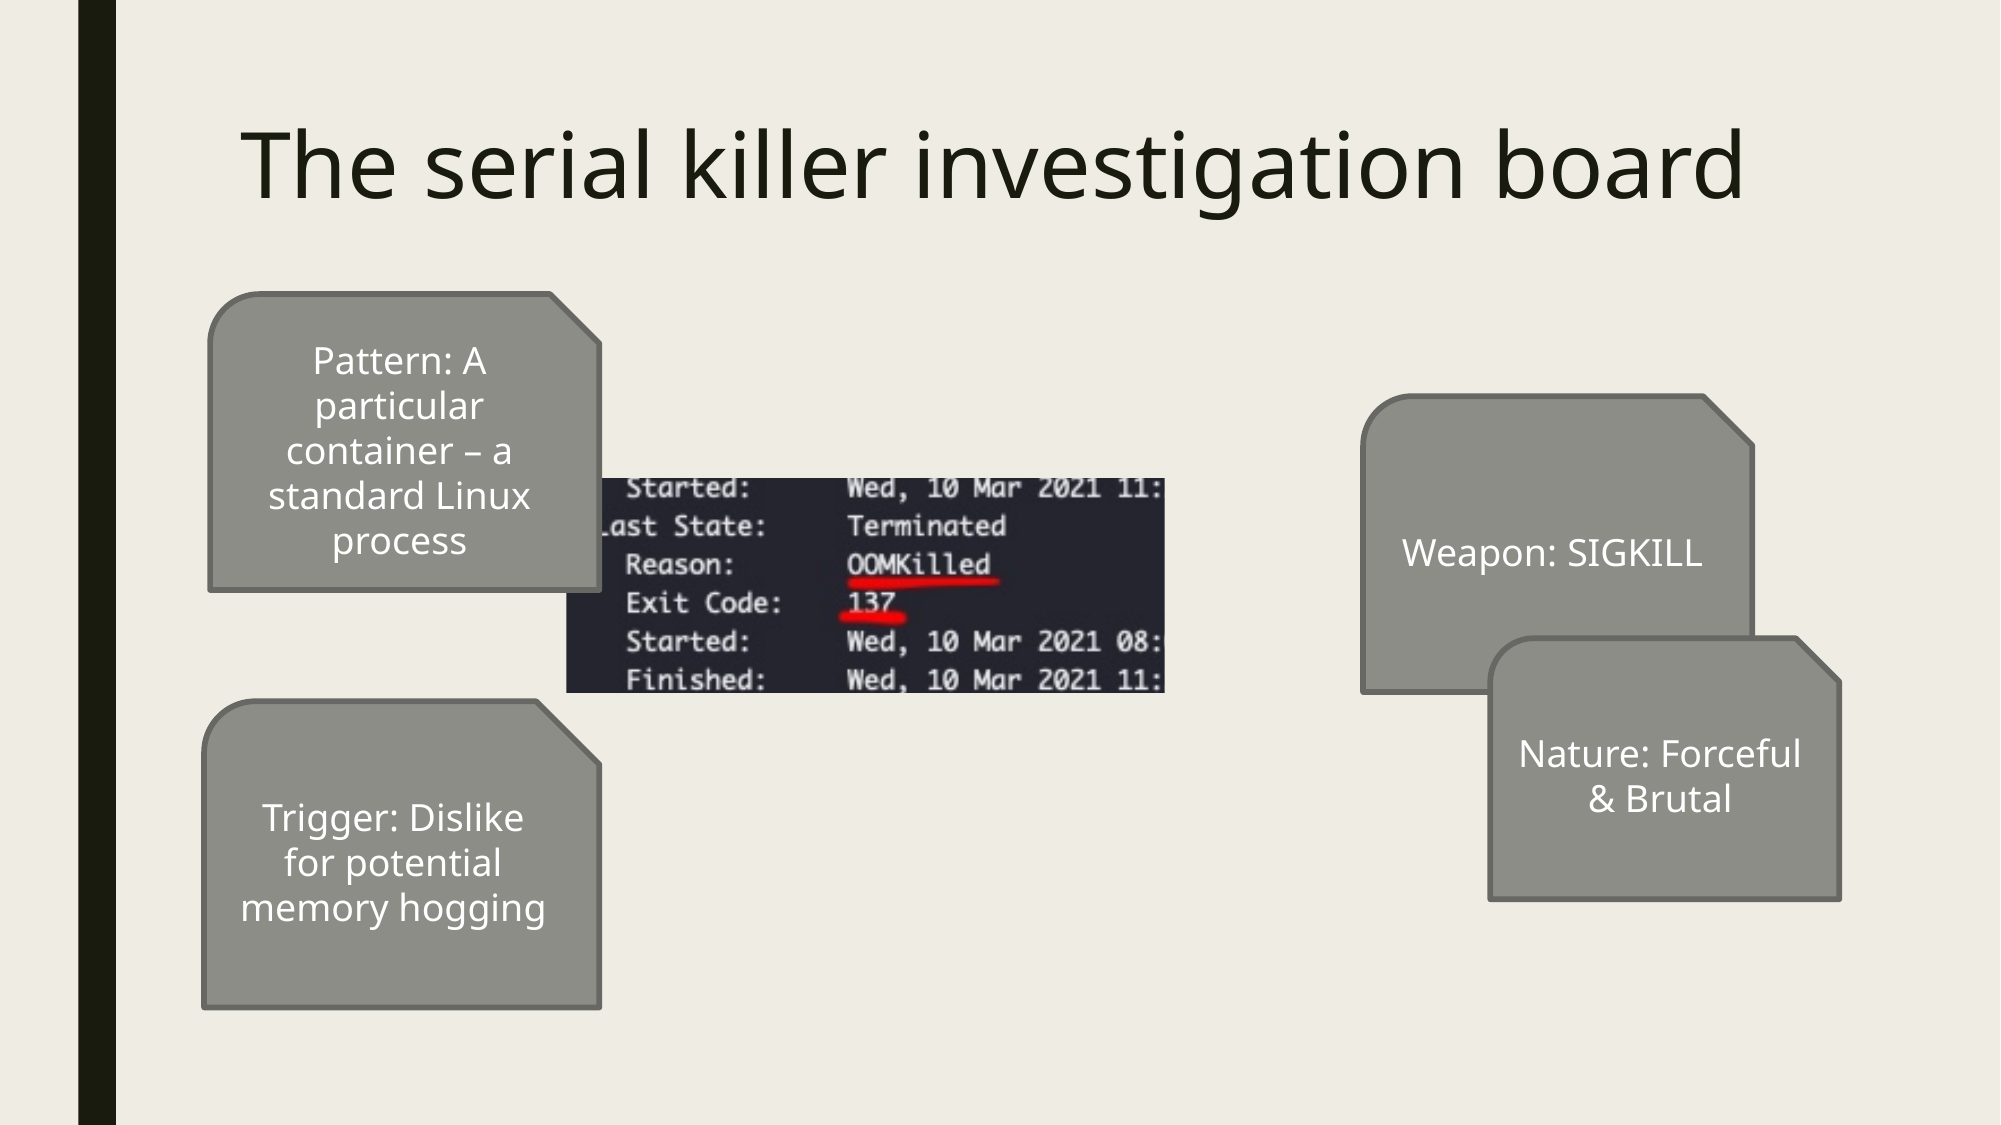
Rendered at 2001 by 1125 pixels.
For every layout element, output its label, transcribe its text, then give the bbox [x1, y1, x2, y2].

text_box Weapon: SIGKILL [1360, 393, 1756, 695]
title The serial killer investigation board [225, 112, 1800, 357]
picture [566, 478, 1165, 693]
text_box Trigger: Dislike for potential memory hogging [201, 698, 603, 1011]
text_box Pattern: A particular container – a standard Linux process [207, 291, 603, 593]
text_box Nature: Forceful & Brutal [1487, 635, 1843, 903]
